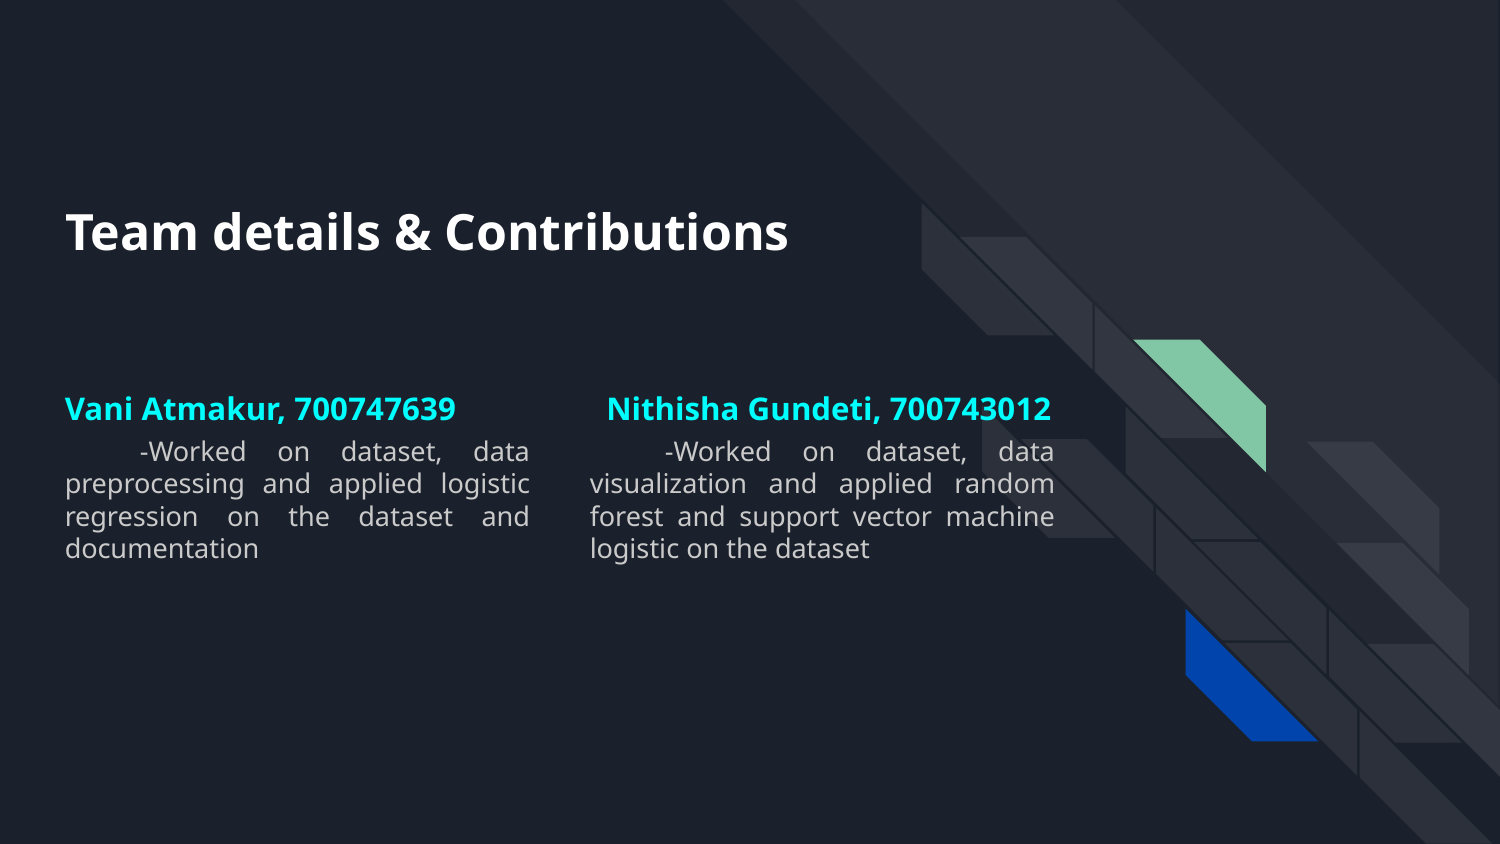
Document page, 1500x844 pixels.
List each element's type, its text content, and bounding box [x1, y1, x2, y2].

title Team details & Contributions [50, 185, 1206, 266]
text_box -Worked on dataset, data preprocessing and applied logistic regression on the dataset and documentation [49, 472, 545, 526]
text_box Nithisha Gundeti, 700743012 [591, 381, 1087, 435]
text_box -Worked on dataset, data visualization and applied random forest and support vector machine logistic on the dataset [574, 472, 1070, 526]
text_box Vani Atmakur, 700747639 [49, 381, 545, 435]
